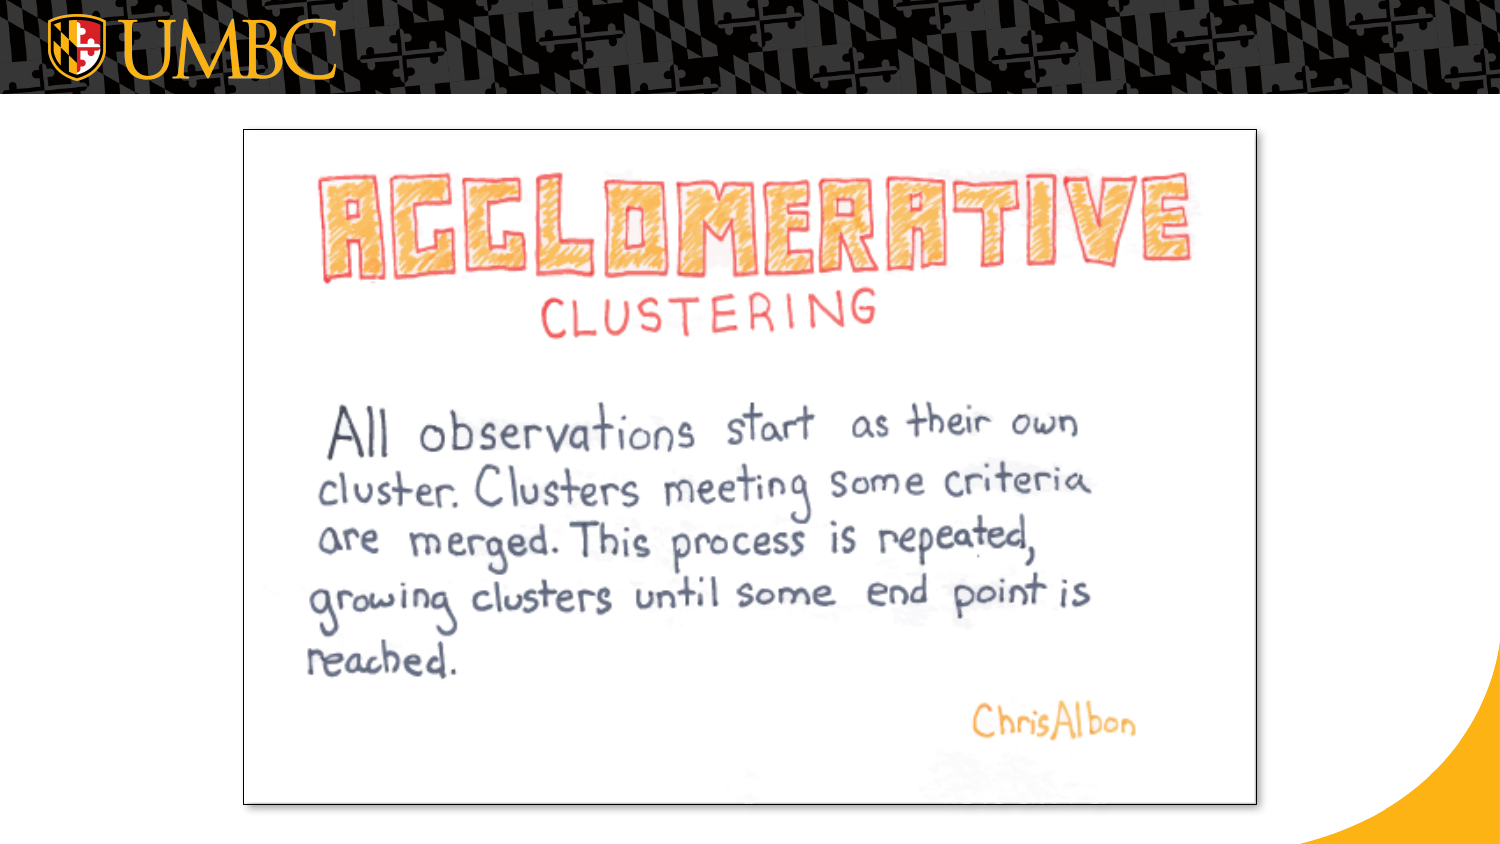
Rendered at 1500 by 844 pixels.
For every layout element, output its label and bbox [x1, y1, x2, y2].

picture [1299, 639, 1500, 844]
picture [243, 129, 1257, 805]
picture [0, 0, 1500, 94]
